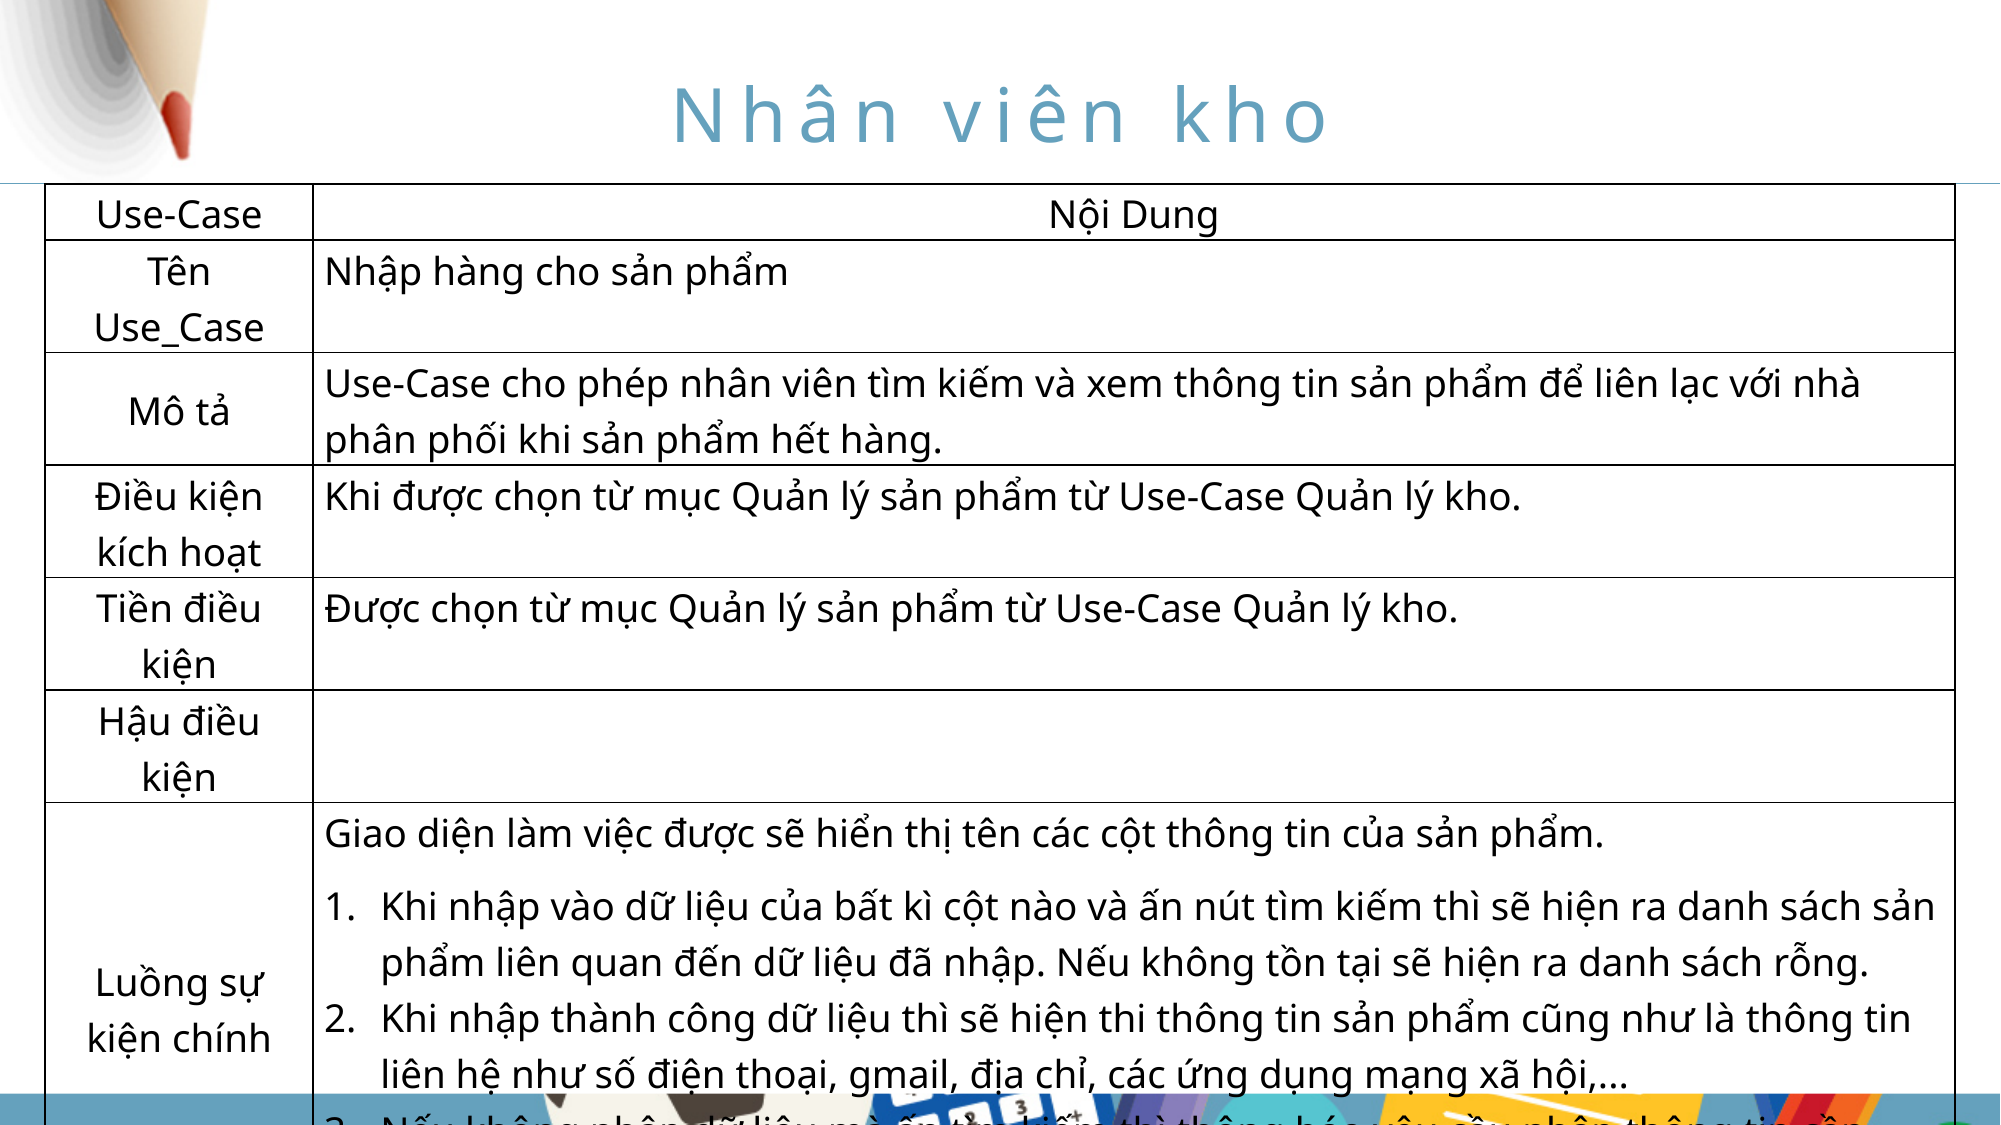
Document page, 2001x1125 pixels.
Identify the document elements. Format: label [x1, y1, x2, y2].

text_box [0, 0, 2000, 1125]
